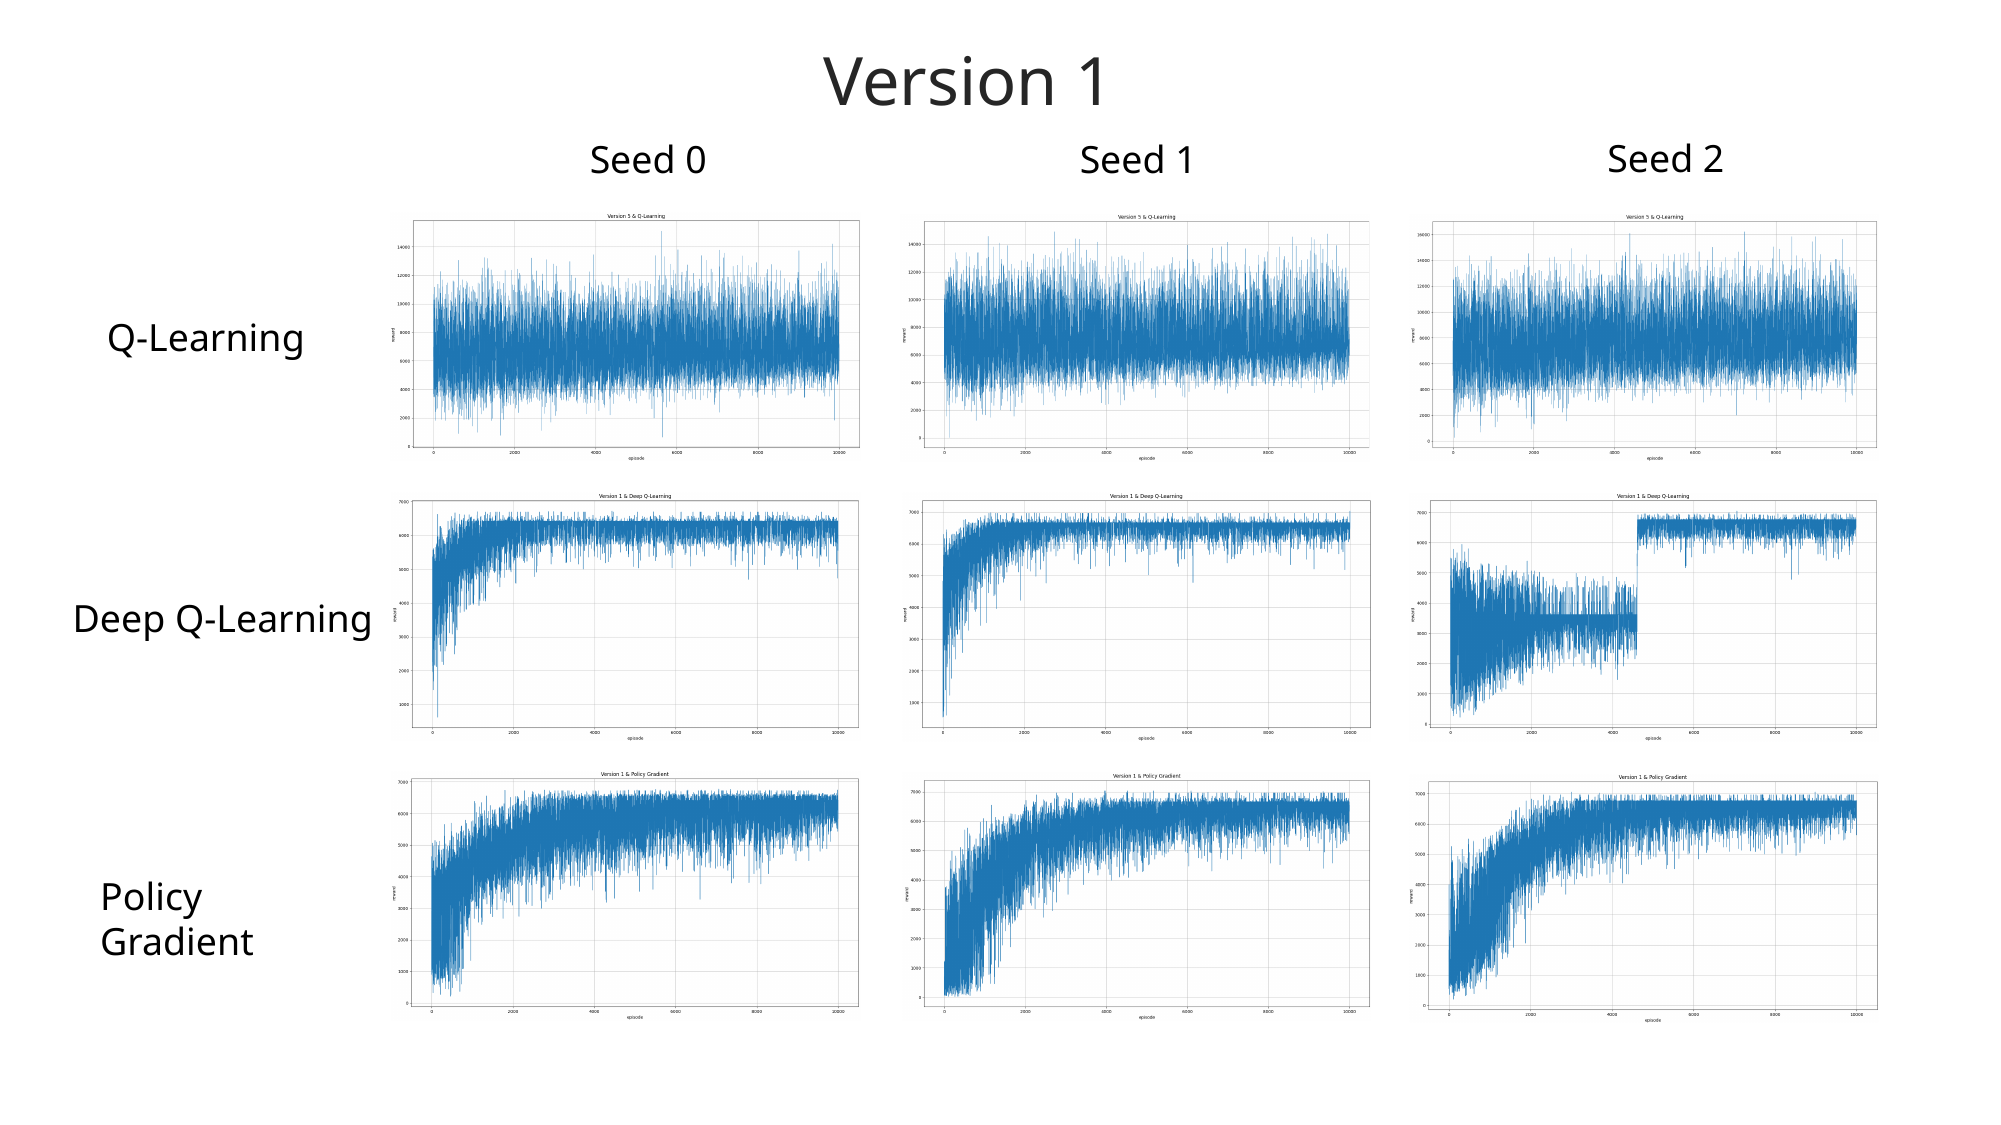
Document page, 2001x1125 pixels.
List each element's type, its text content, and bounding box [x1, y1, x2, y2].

text_box Seed 2 [1592, 127, 1879, 188]
picture [1409, 774, 1879, 1023]
text_box Seed 0 [574, 128, 861, 189]
picture [391, 492, 861, 741]
text_box Seed 1 [1064, 128, 1351, 189]
text_box Deep Q-Learning [57, 587, 391, 647]
picture [1409, 493, 1879, 742]
text_box Q-Learning [92, 306, 378, 367]
text_box Version 1 [808, 31, 1192, 127]
text_box Policy Gradient [85, 865, 371, 971]
picture [390, 212, 861, 461]
picture [902, 492, 1371, 742]
picture [902, 772, 1371, 1021]
picture [1409, 214, 1879, 461]
picture [391, 771, 861, 1021]
picture [900, 214, 1370, 462]
